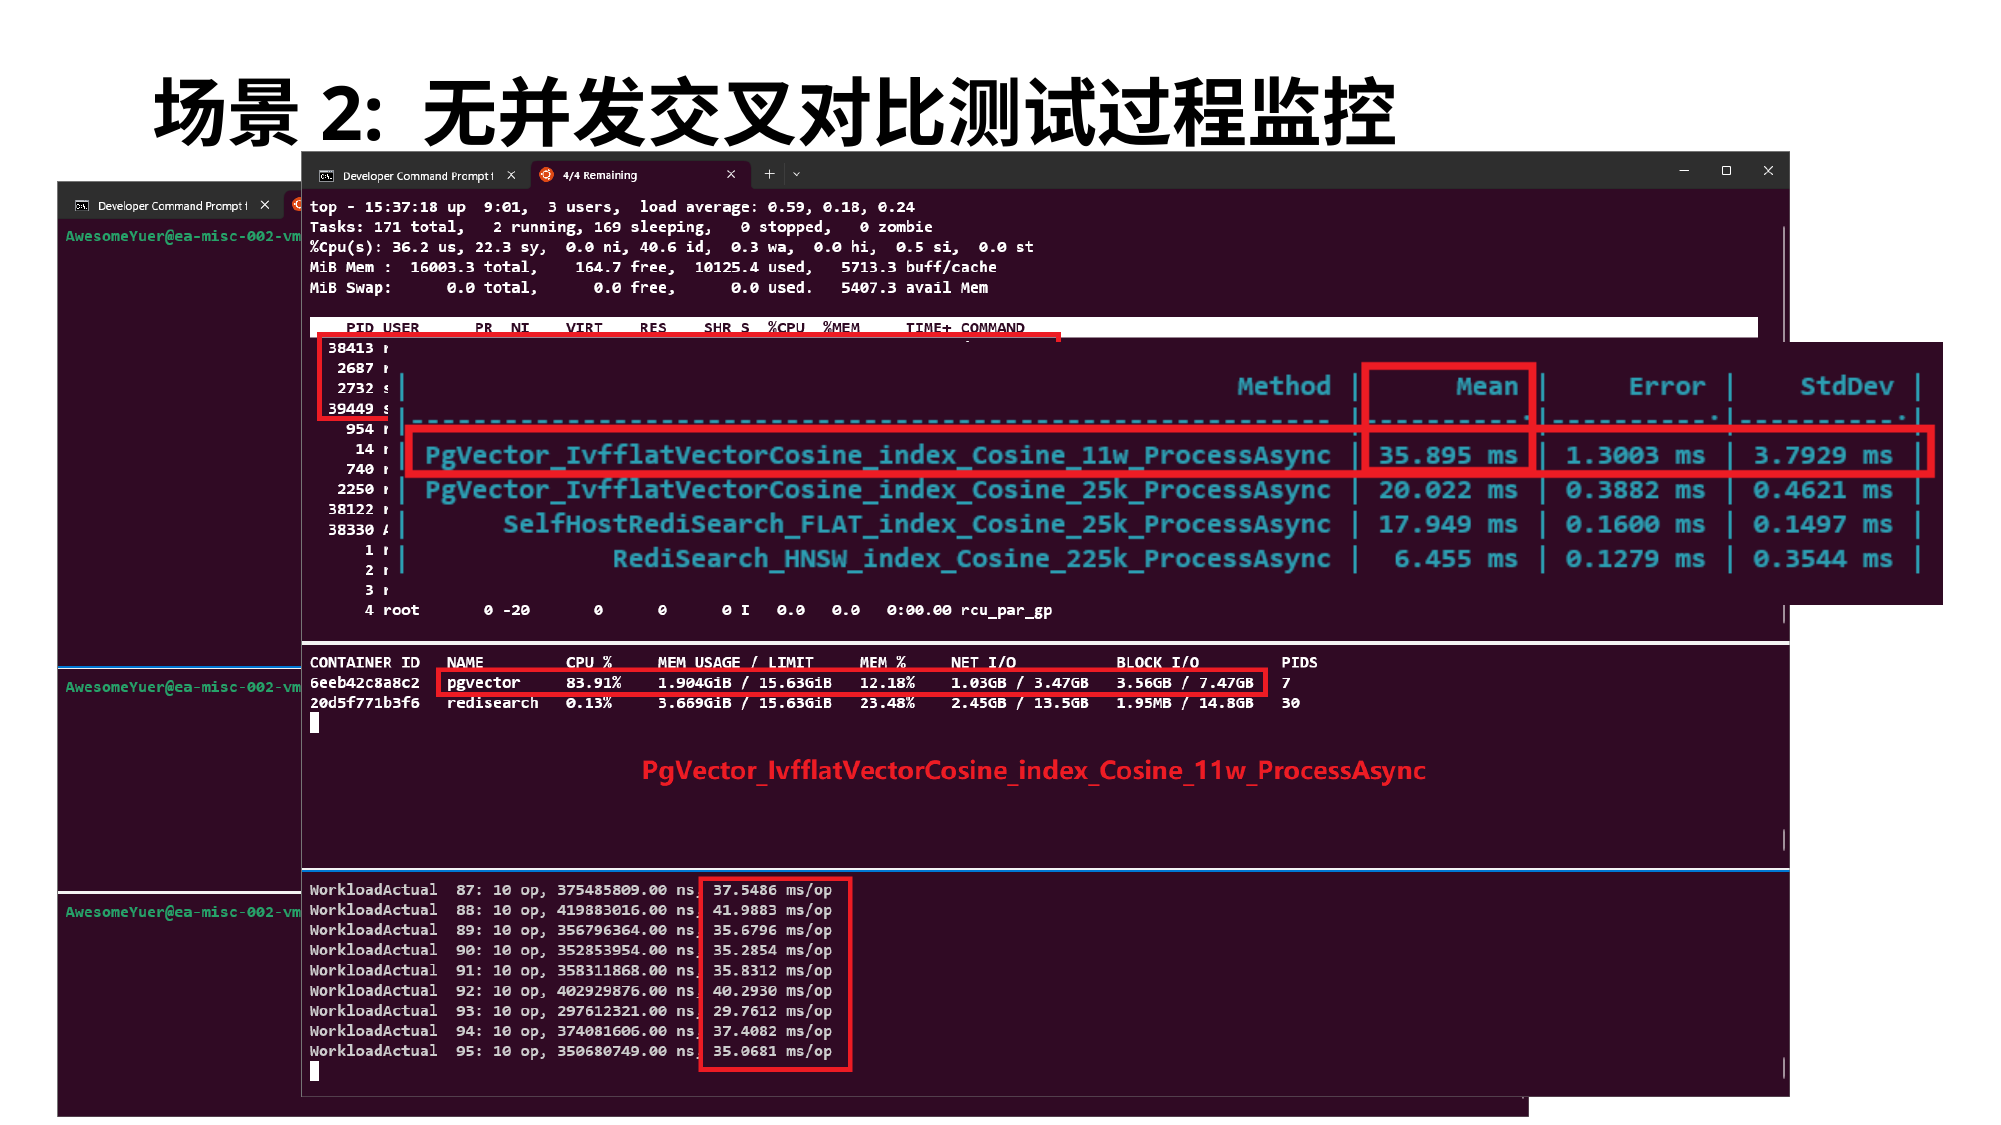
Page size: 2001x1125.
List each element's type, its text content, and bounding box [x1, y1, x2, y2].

picture [57, 151, 1943, 1117]
title 场景2: 无并发交叉对比测试过程监控 [137, 7, 1863, 225]
